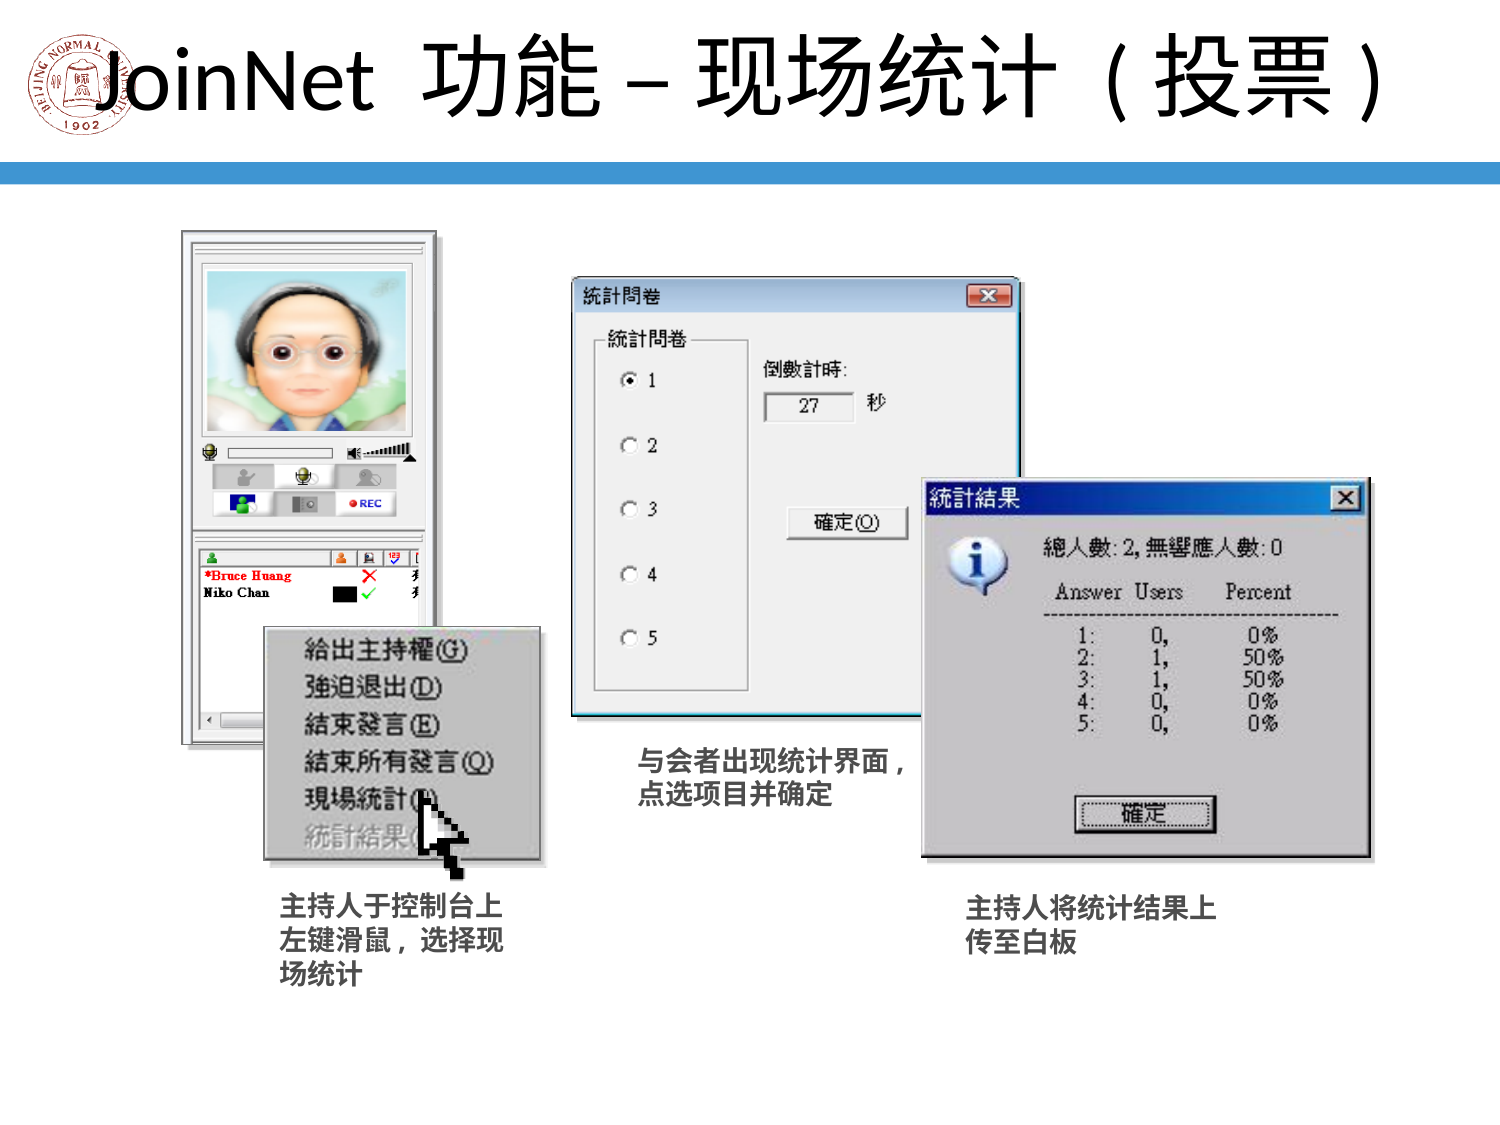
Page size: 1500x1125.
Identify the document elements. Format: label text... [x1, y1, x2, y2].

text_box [182, 231, 1371, 1024]
picture [28, 34, 64, 135]
title JoinNet 功能 – 现场统计 (投票) [64, 0, 1415, 168]
